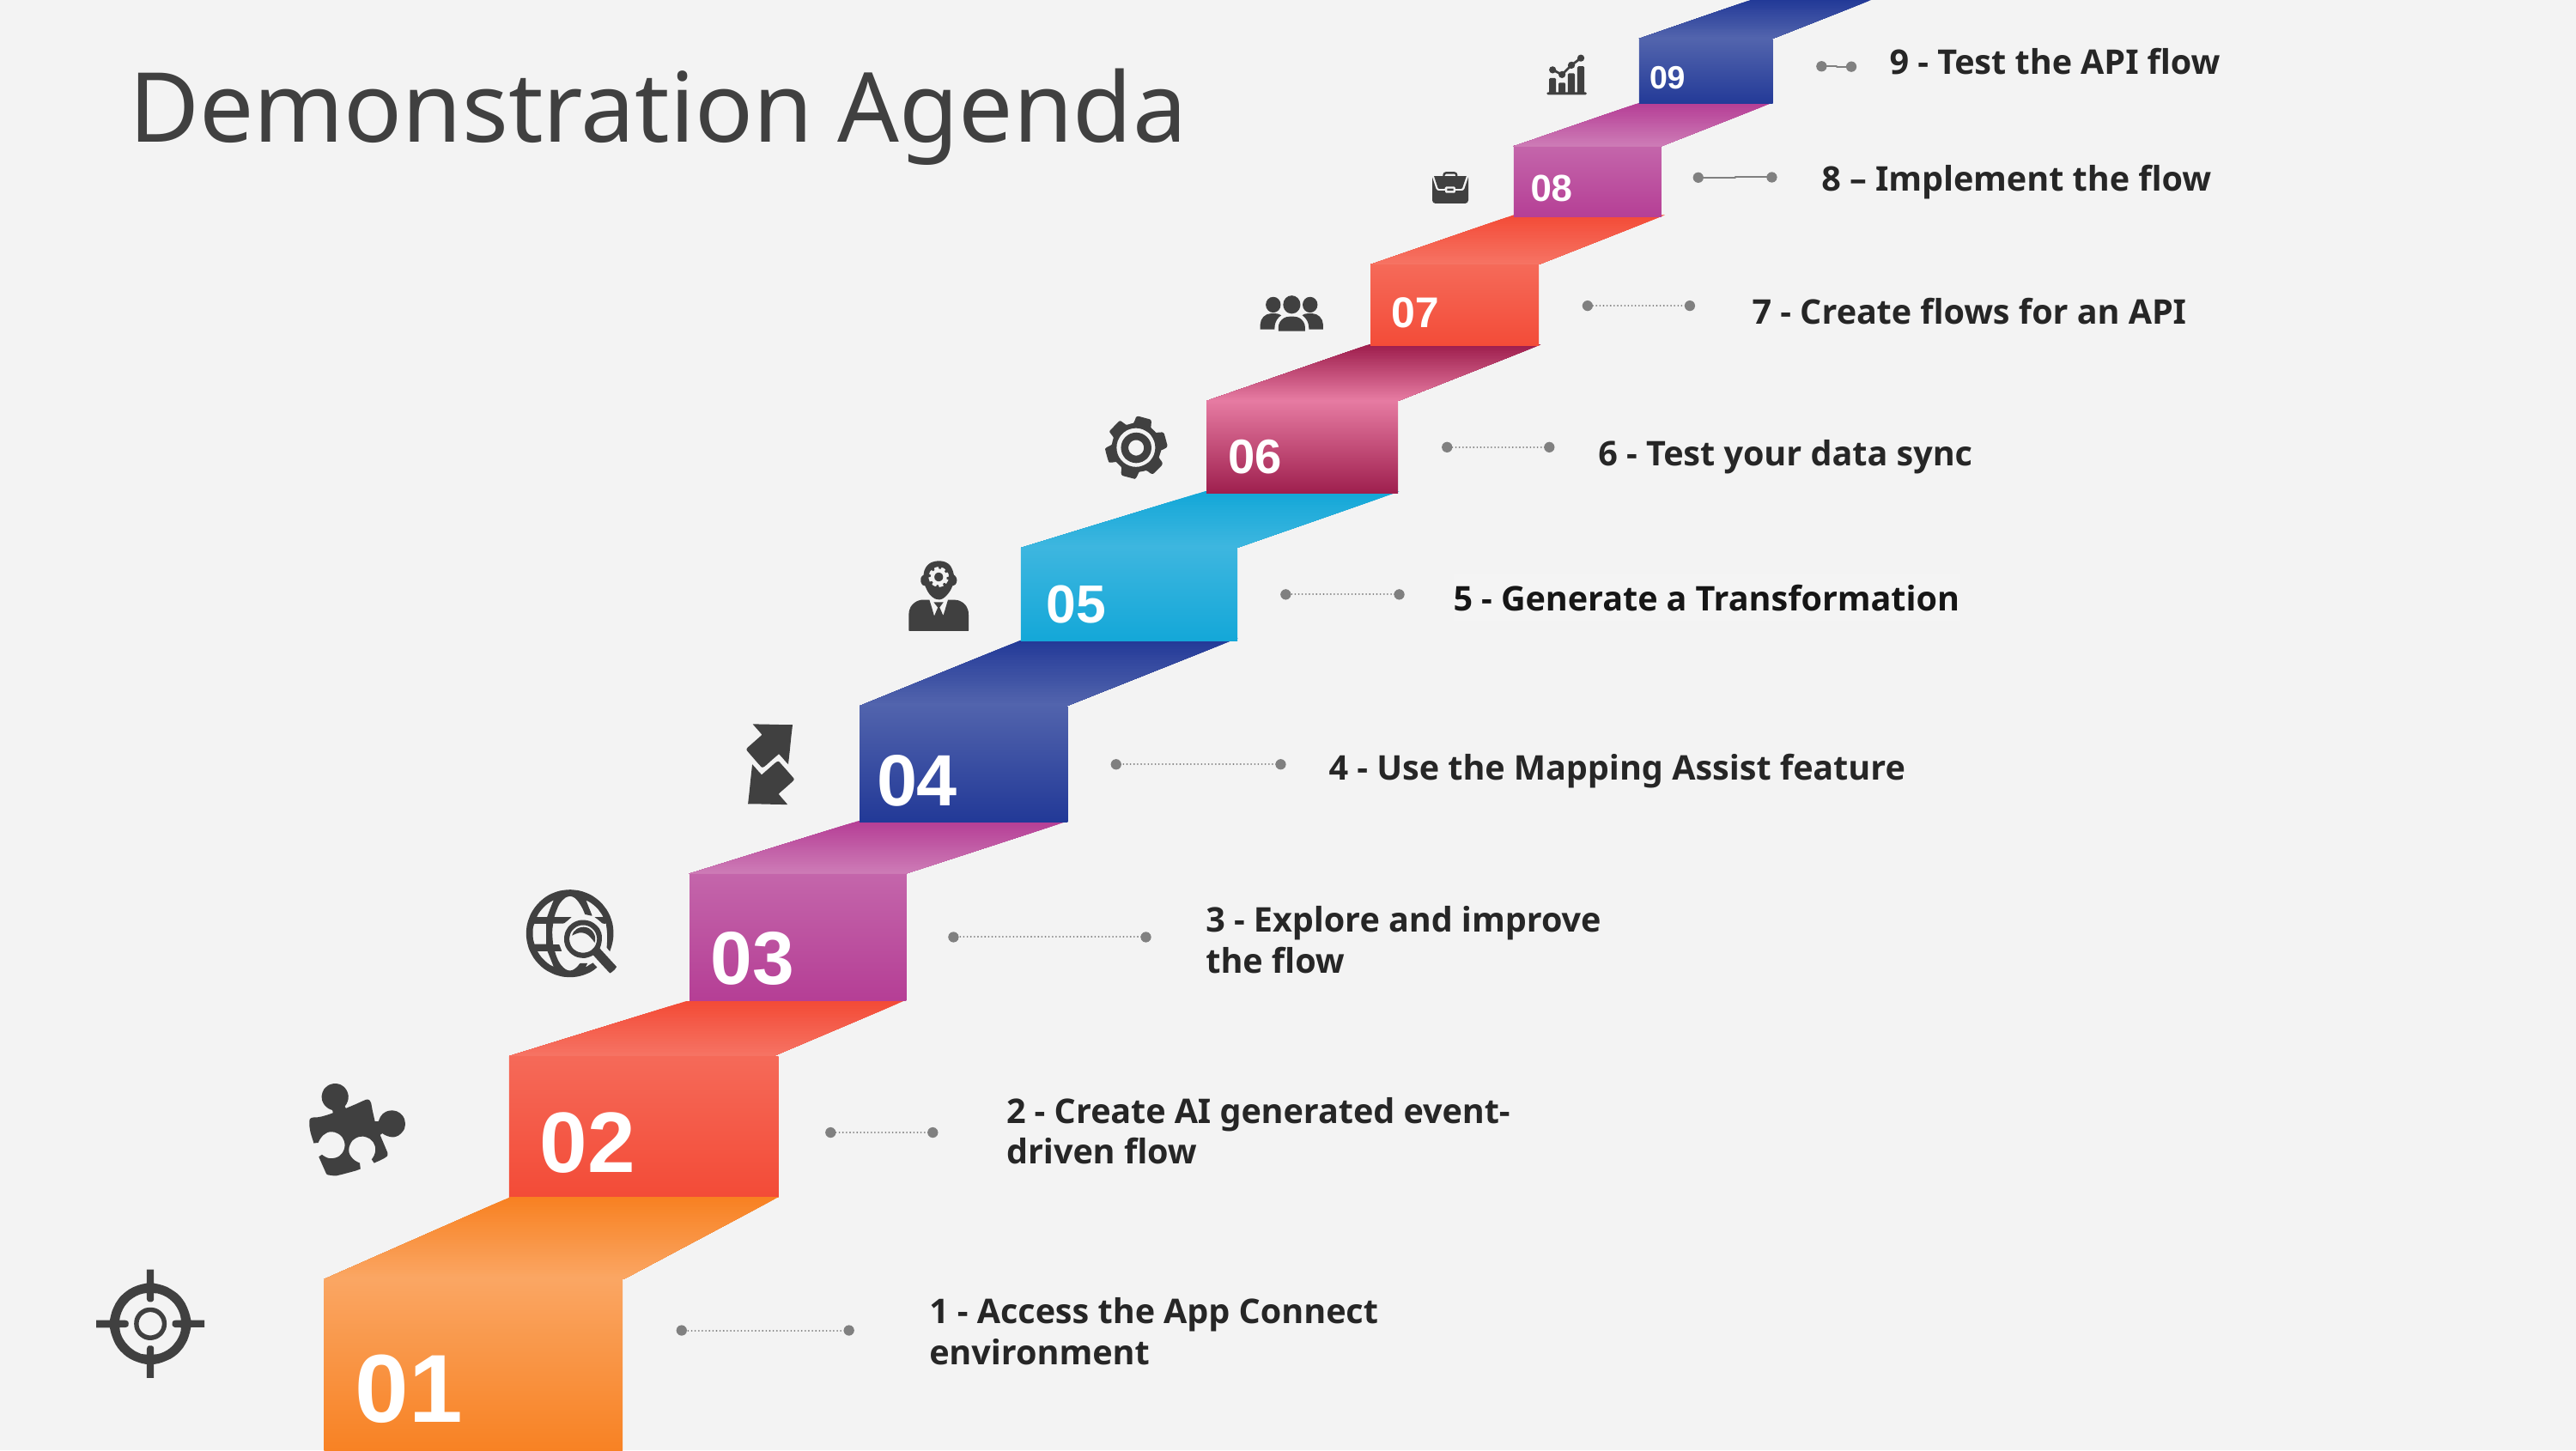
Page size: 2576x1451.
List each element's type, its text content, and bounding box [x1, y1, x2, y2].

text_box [1513, 102, 1772, 217]
text_box 9 - Test the API flow [1889, 33, 2270, 88]
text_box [1260, 294, 1324, 331]
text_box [859, 637, 1239, 823]
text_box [507, 1000, 904, 1198]
text_box 8 – Implement the flow [1821, 150, 2324, 204]
text_box [309, 1084, 405, 1176]
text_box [746, 724, 794, 805]
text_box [1206, 343, 1542, 494]
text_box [1019, 490, 1400, 641]
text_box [908, 561, 969, 631]
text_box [681, 1282, 1715, 1379]
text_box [323, 1196, 780, 1450]
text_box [1446, 424, 2121, 480]
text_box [1115, 739, 1968, 794]
title Demonstration Agenda [129, 58, 1365, 327]
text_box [830, 1082, 1563, 1179]
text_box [1546, 54, 1588, 95]
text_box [1636, 0, 1874, 104]
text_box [1285, 569, 2156, 624]
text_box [95, 1269, 205, 1379]
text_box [1587, 282, 2238, 338]
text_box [1370, 214, 1666, 347]
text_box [1104, 416, 1168, 479]
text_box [526, 889, 617, 978]
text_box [953, 890, 1741, 987]
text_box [689, 820, 1069, 1002]
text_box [1431, 171, 1469, 204]
